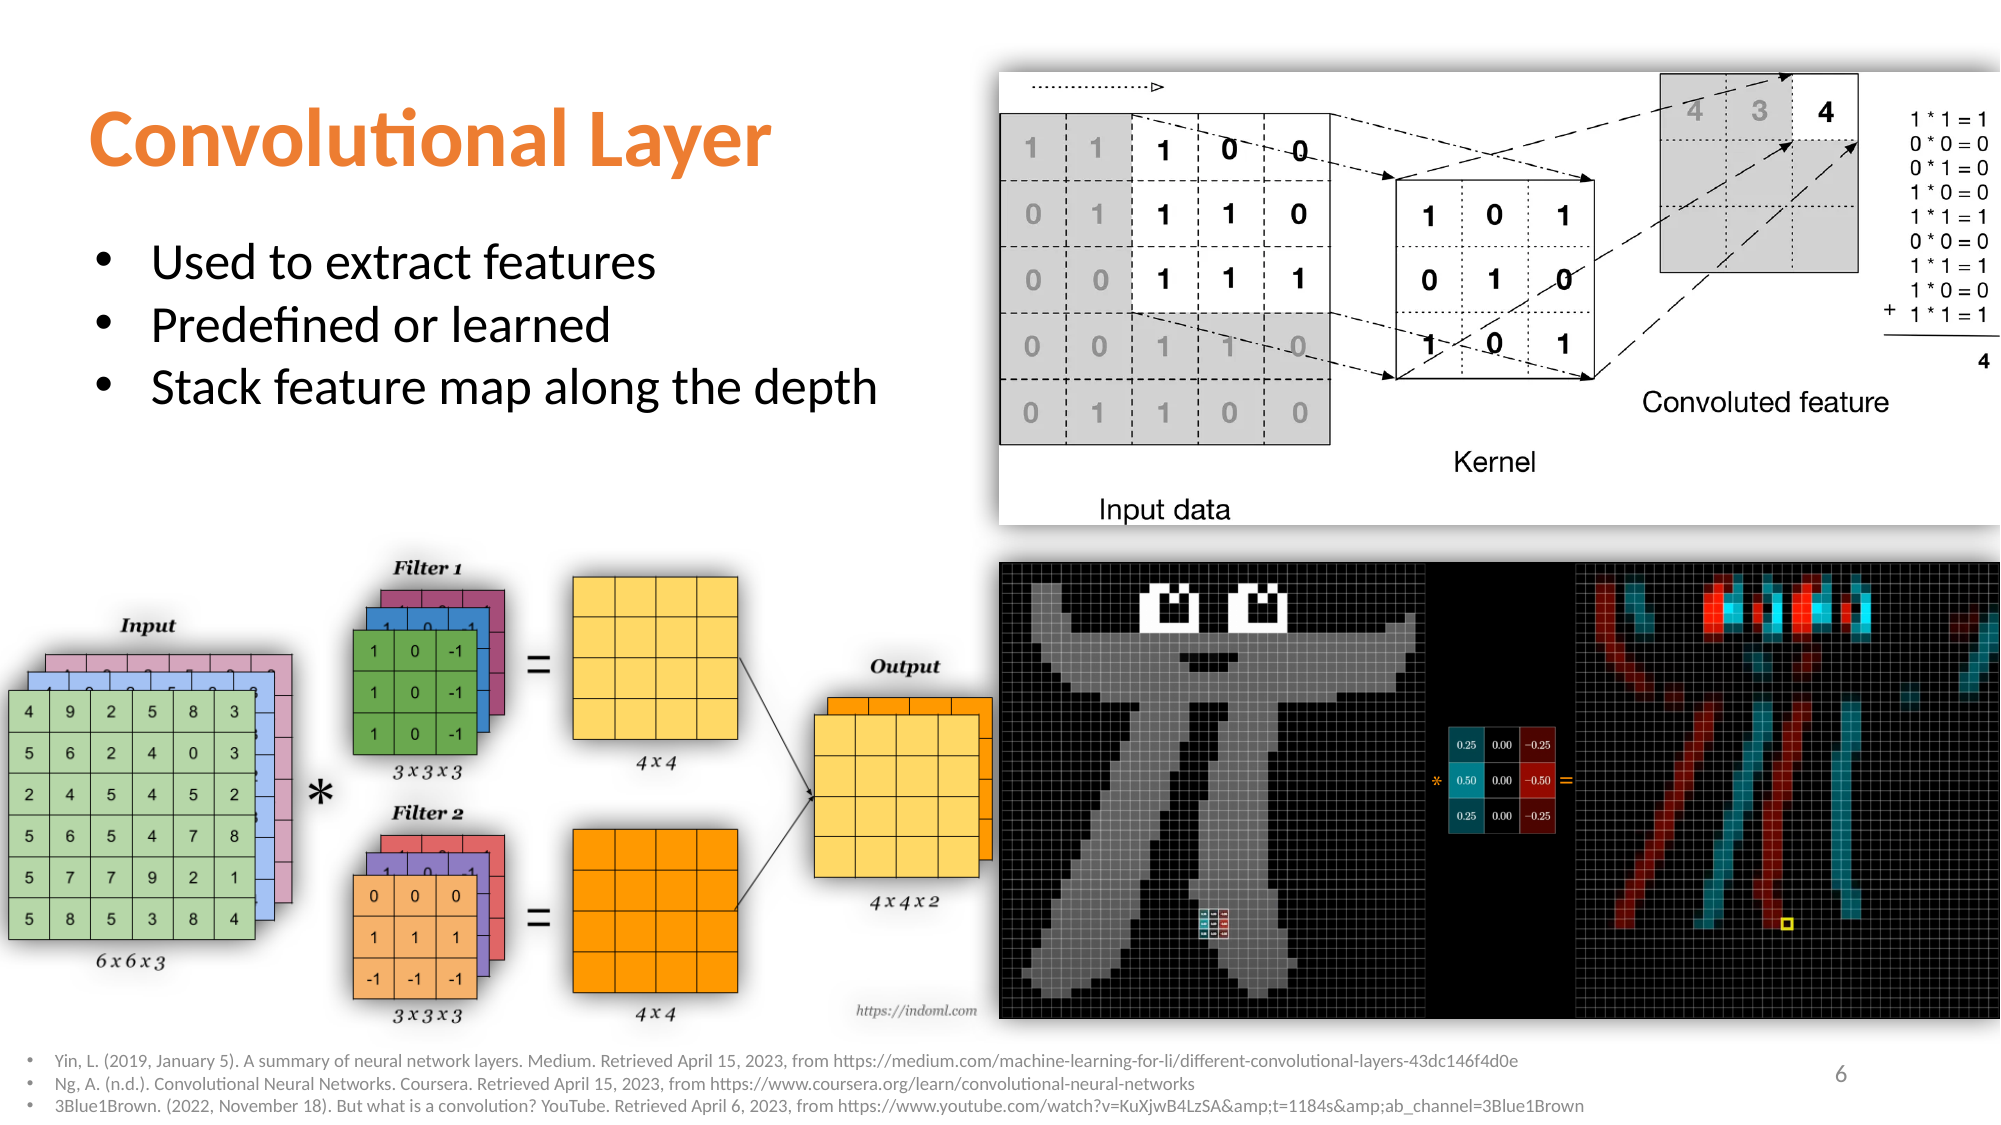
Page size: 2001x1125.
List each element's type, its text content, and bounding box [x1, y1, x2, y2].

picture [999, 72, 2000, 525]
text_box Yin, L. (2019, January 5). A summary of neural network layers. Medium. Retrieved April 15, 2023, from https://medium.com/machine-learning-for-li/different-convolutional-layers-43dc146f4d0e Ng, A. (n.d.). Convolutional Neural Networks. Coursera. Retrieved April 15, 2023, from https://www.coursera.org/learn/convolutional-neural-networks 3Blue1Brown. (2022, November 18). But what is a convolution? YouTube. Retrieved April 6, 2023, from https://www.youtube.com/watch?v=KuXjwB4LzSA&amp;t=1184s&amp;ab_channel=3Blue1Brown [12, 1041, 1603, 1124]
text_box Convolutional Layer [74, 75, 882, 191]
slide_number 6 [1412, 1042, 1863, 1103]
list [1001, 562, 2000, 1019]
picture [0, 551, 1001, 1031]
text_box Used to extract features Predefined or learned Stack feature map along the depth [79, 220, 895, 423]
